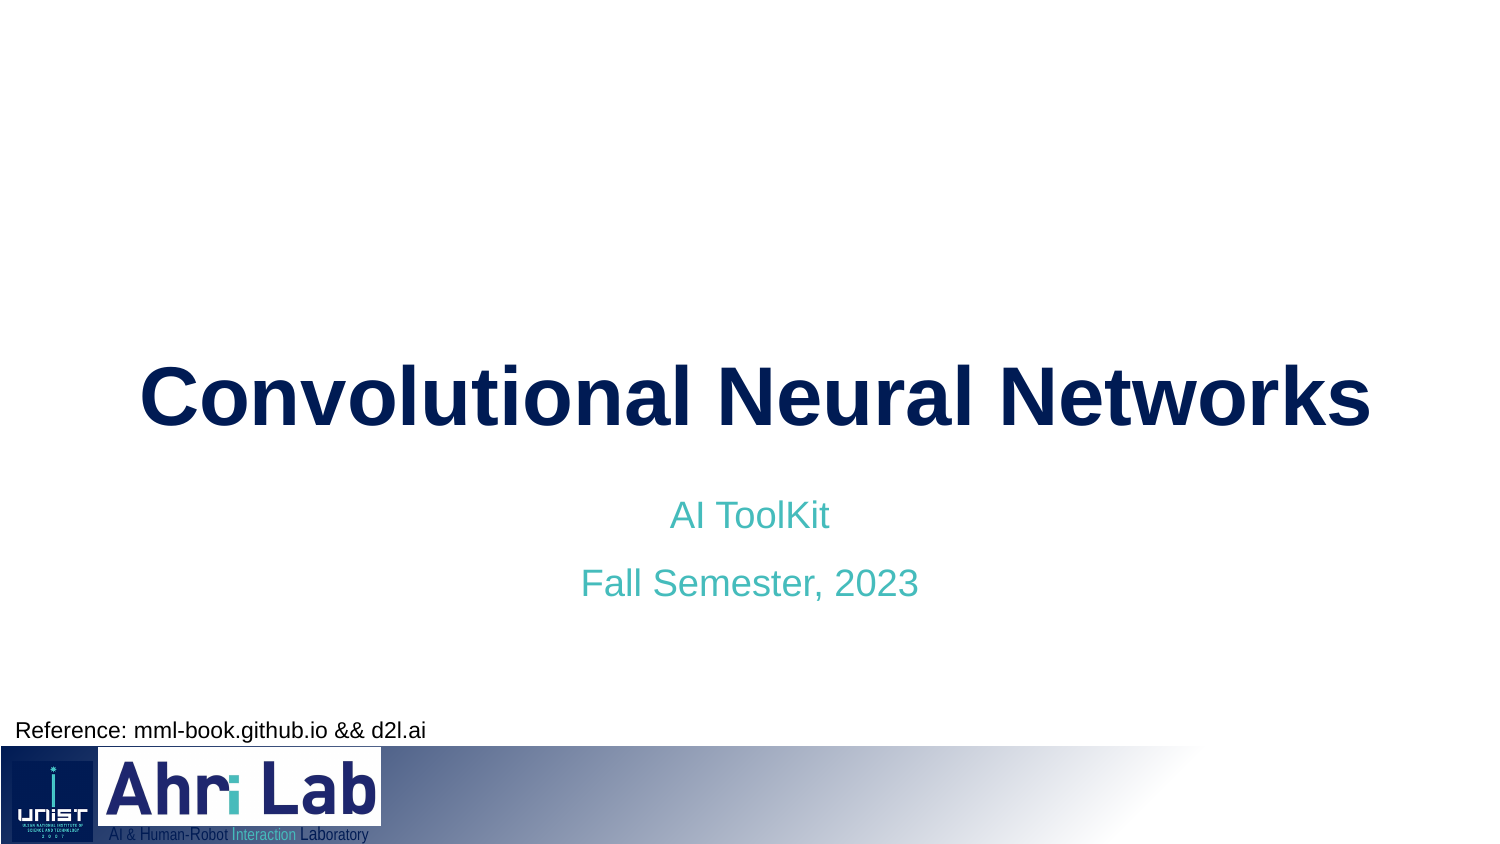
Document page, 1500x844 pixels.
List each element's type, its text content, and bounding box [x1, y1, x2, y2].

text_box Reference: mml-book.github.io && d2l.ai [0, 701, 951, 757]
title Convolutional Neural Networks [57, 120, 1456, 458]
picture [12, 761, 93, 842]
picture [98, 757, 381, 826]
subtitle AI ToolKit Fall Semester, 2023 [51, 452, 1449, 620]
